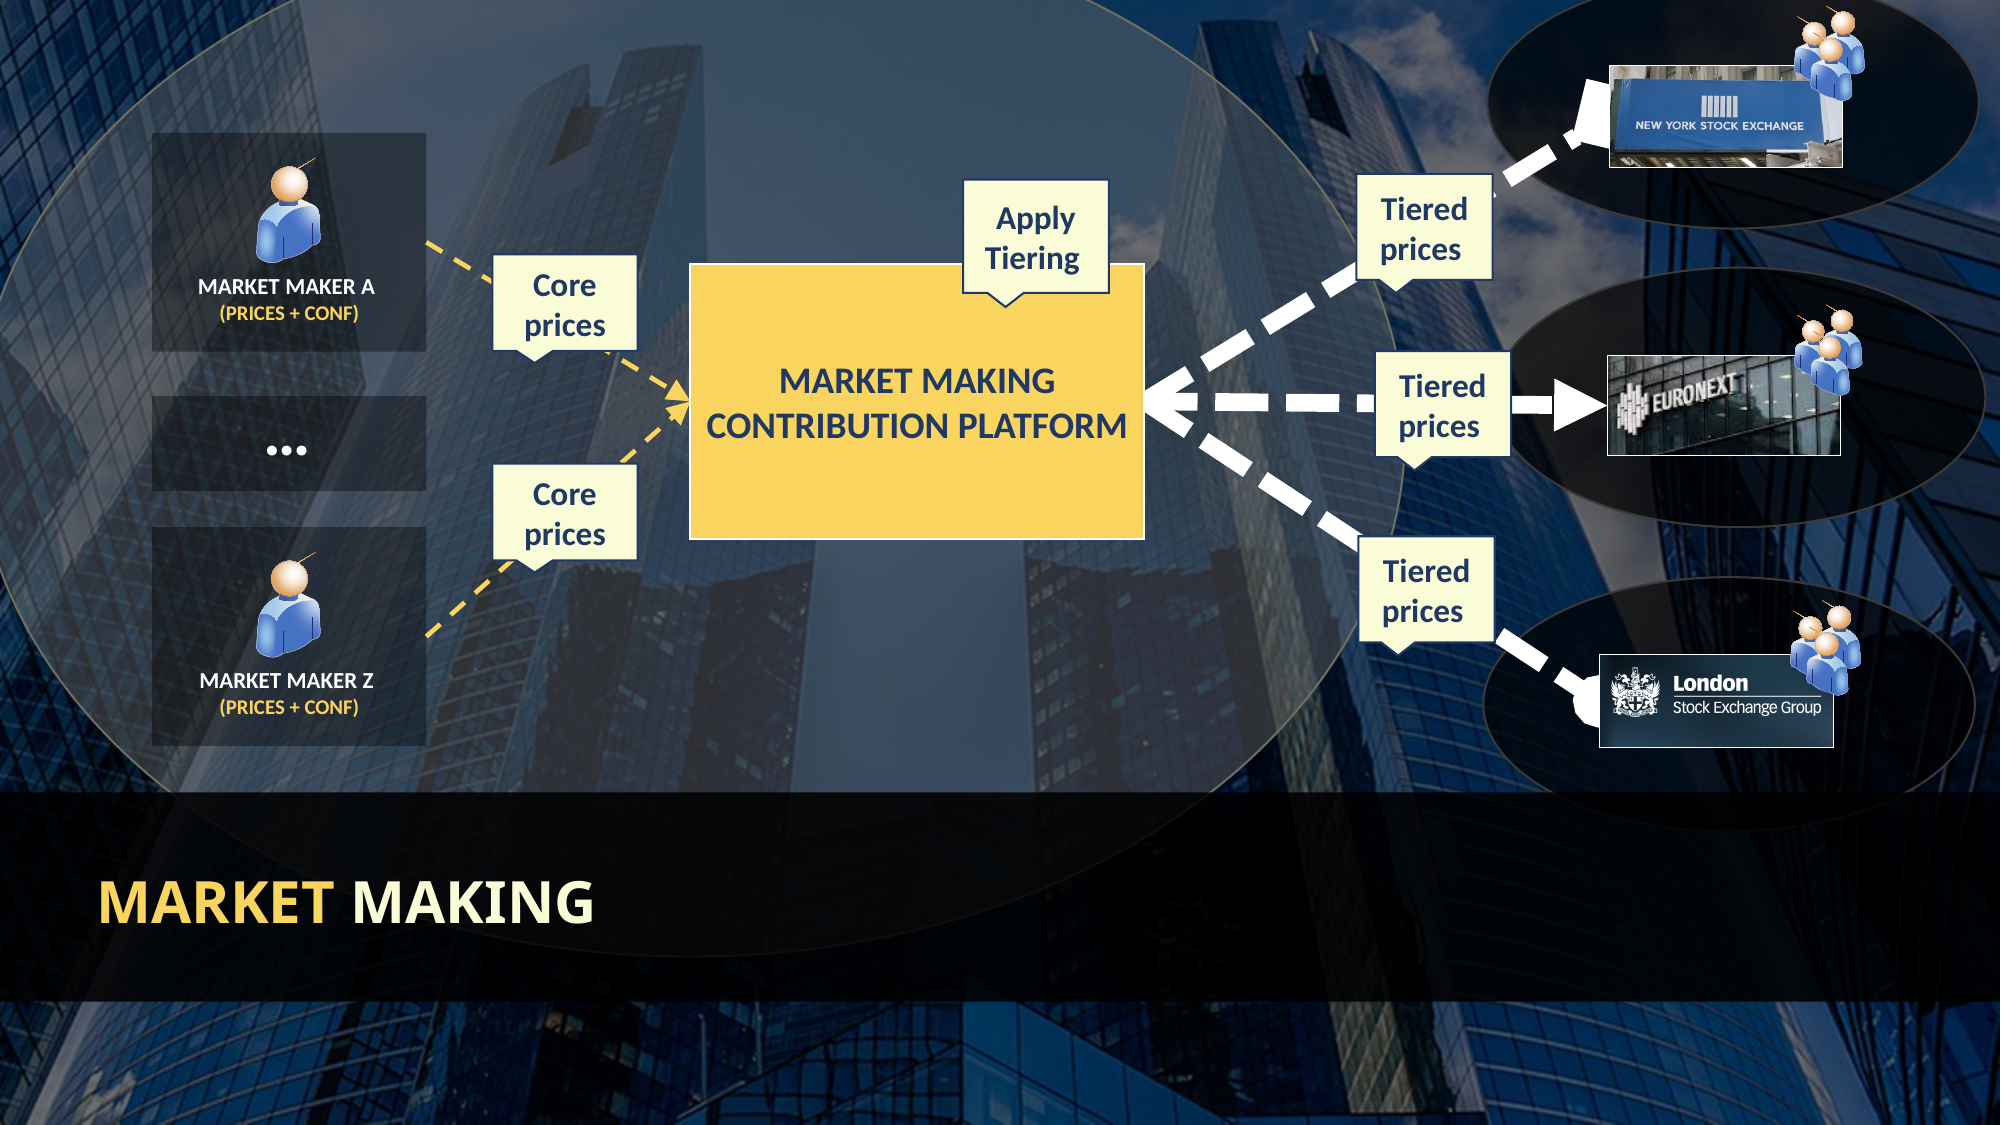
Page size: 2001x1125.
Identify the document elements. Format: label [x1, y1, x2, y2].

text_box [426, 401, 691, 637]
text_box [0, 0, 2000, 1125]
text_box [1144, 0, 1986, 832]
text_box [426, 242, 691, 401]
text_box [152, 132, 427, 747]
